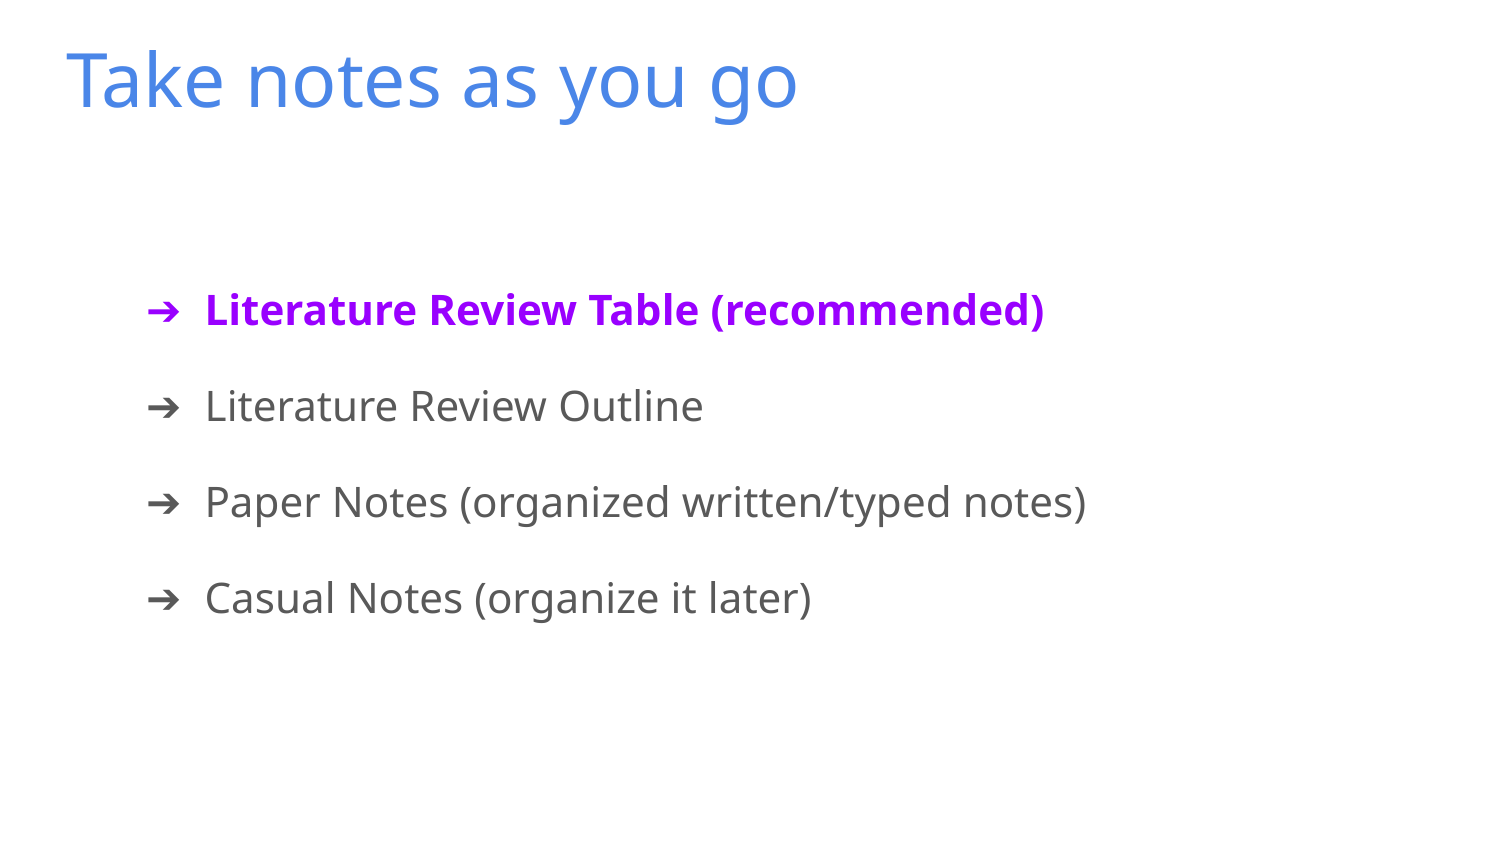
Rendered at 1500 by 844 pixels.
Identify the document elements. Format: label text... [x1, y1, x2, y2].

title Take notes as you go [51, 17, 1449, 112]
list Literature Review Table (recommended) Literature Review Outline Paper Notes (organized written/typed notes) Casual Notes (organize it later) [114, 223, 1386, 750]
